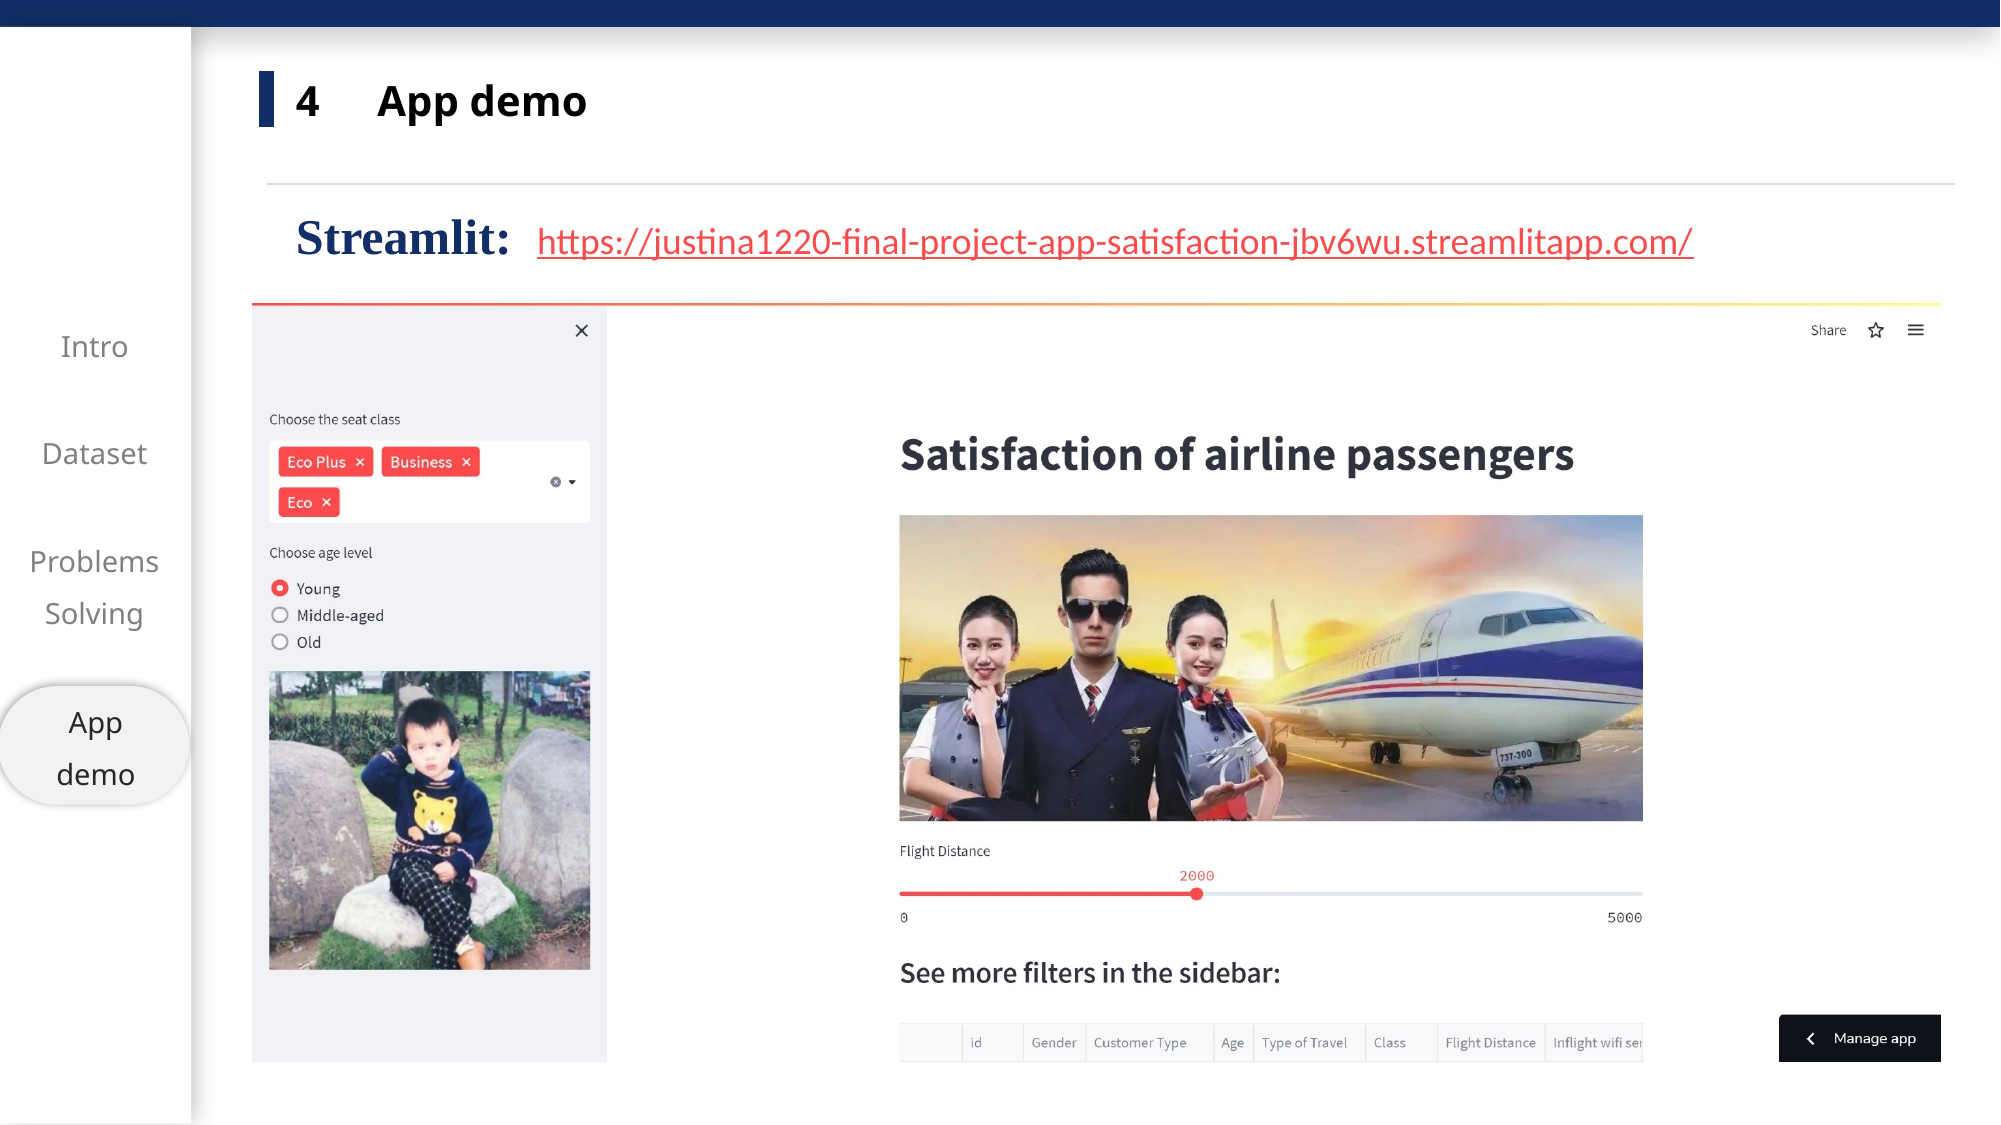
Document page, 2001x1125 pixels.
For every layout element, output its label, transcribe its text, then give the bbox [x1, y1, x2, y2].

text_box [0, 0, 2000, 28]
picture [252, 303, 1941, 1062]
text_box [0, 26, 192, 1124]
text_box Streamlit: https://justina1220-final-project-app-satisfaction-jbv6wu.streamlitapp.com/ [280, 196, 1867, 272]
text_box App demo [362, 67, 794, 133]
text_box 4 [280, 67, 362, 133]
